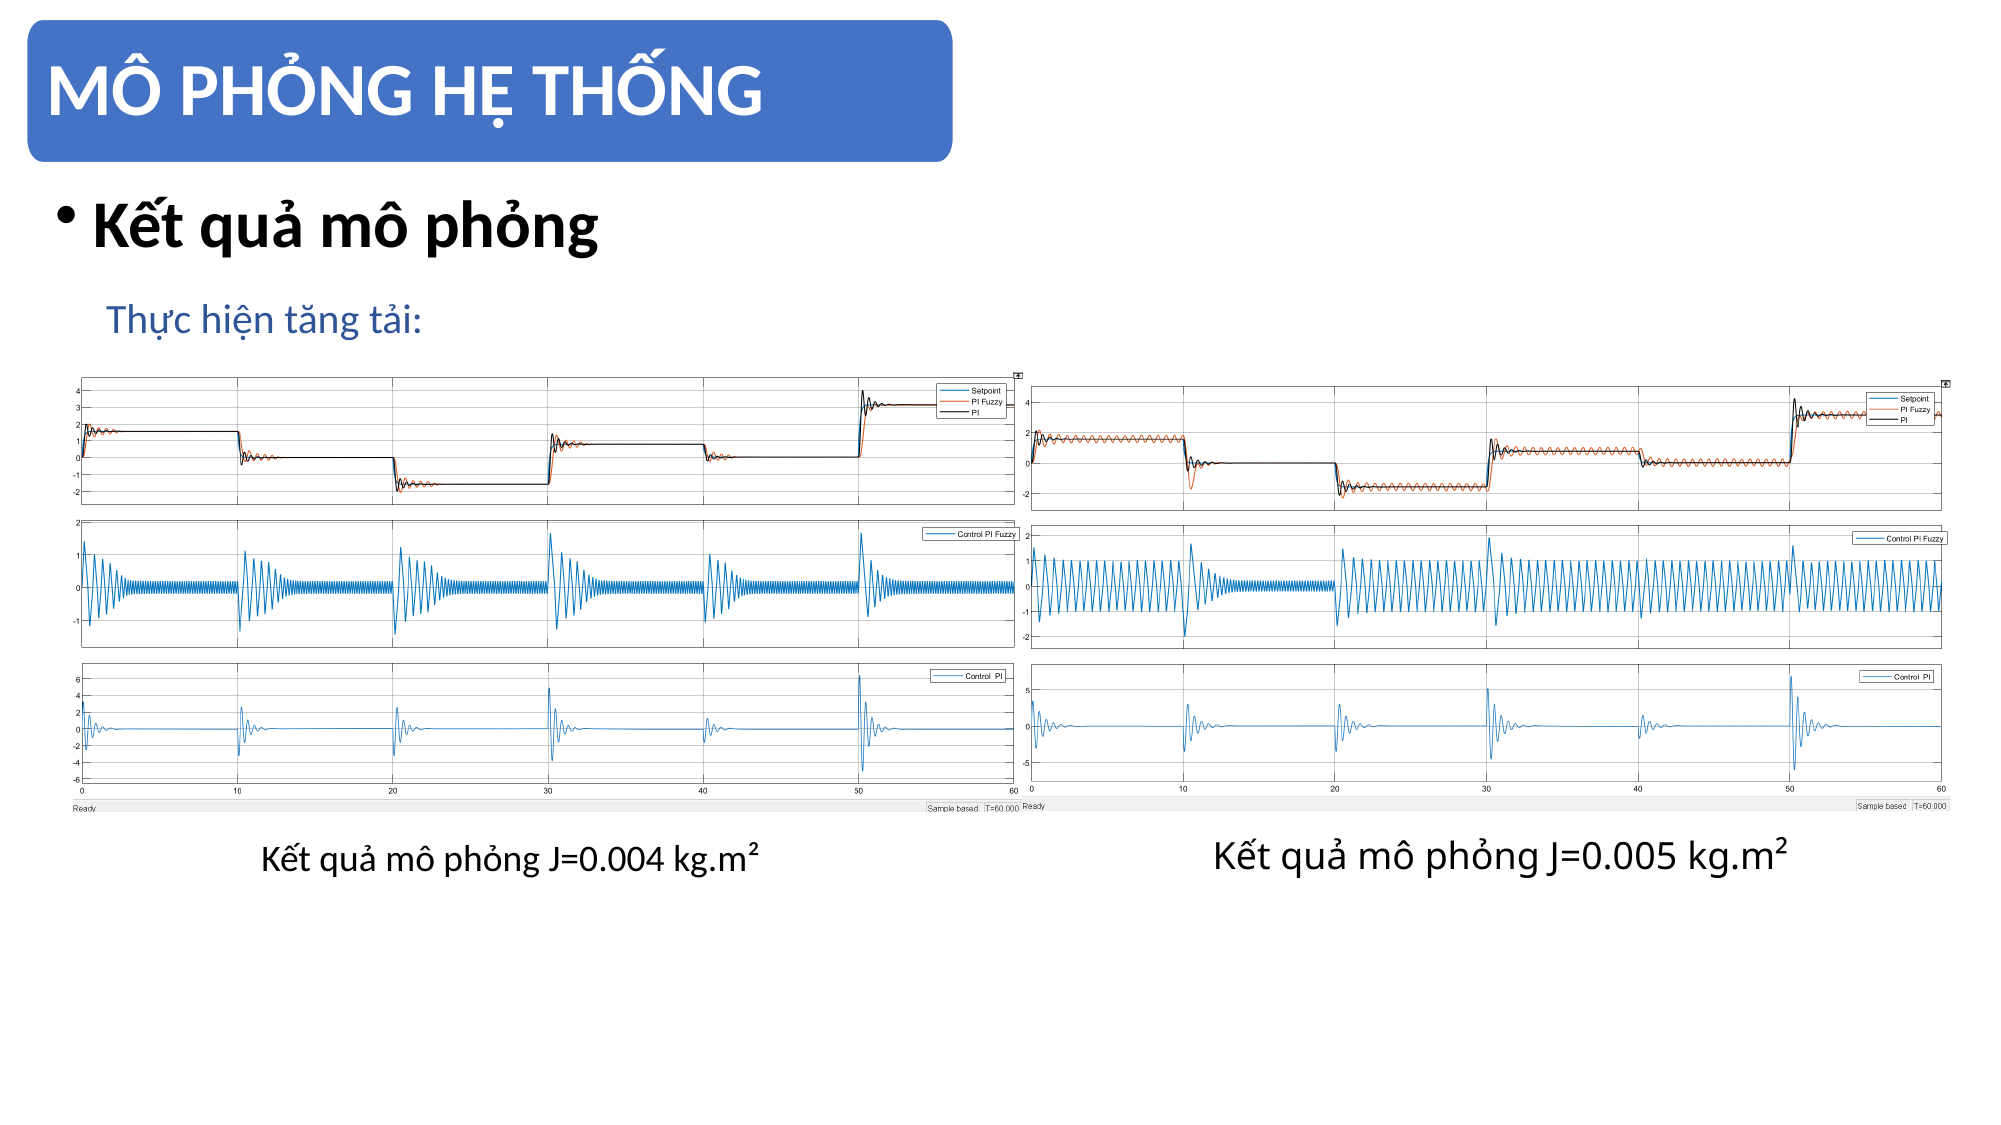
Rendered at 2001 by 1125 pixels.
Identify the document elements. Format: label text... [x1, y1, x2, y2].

text_box Thực hiện tăng tải: [53, 259, 1586, 350]
picture [73, 372, 1951, 812]
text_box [26, 19, 954, 298]
text_box Kết quả mô phỏng J=0.004 kg.m² [246, 826, 776, 887]
text_box Kết quả mô phỏng J=0.005 kg.m² [1035, 824, 1966, 885]
